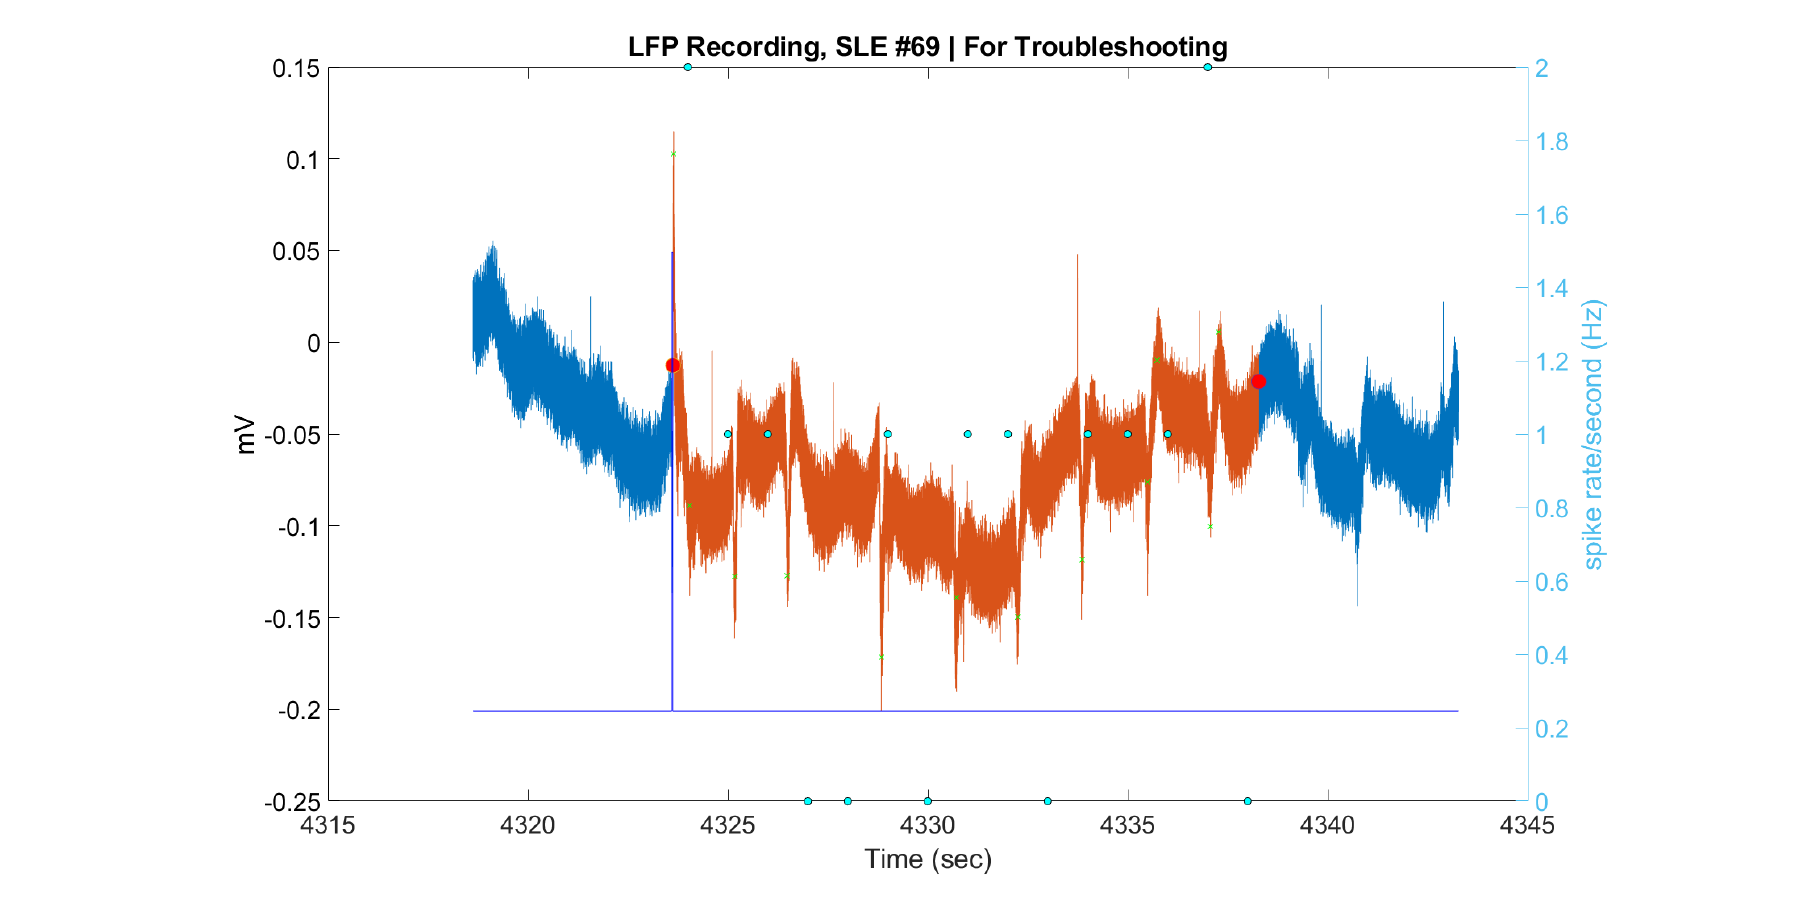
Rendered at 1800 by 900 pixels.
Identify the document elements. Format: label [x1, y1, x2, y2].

picture [126, 0, 1674, 900]
